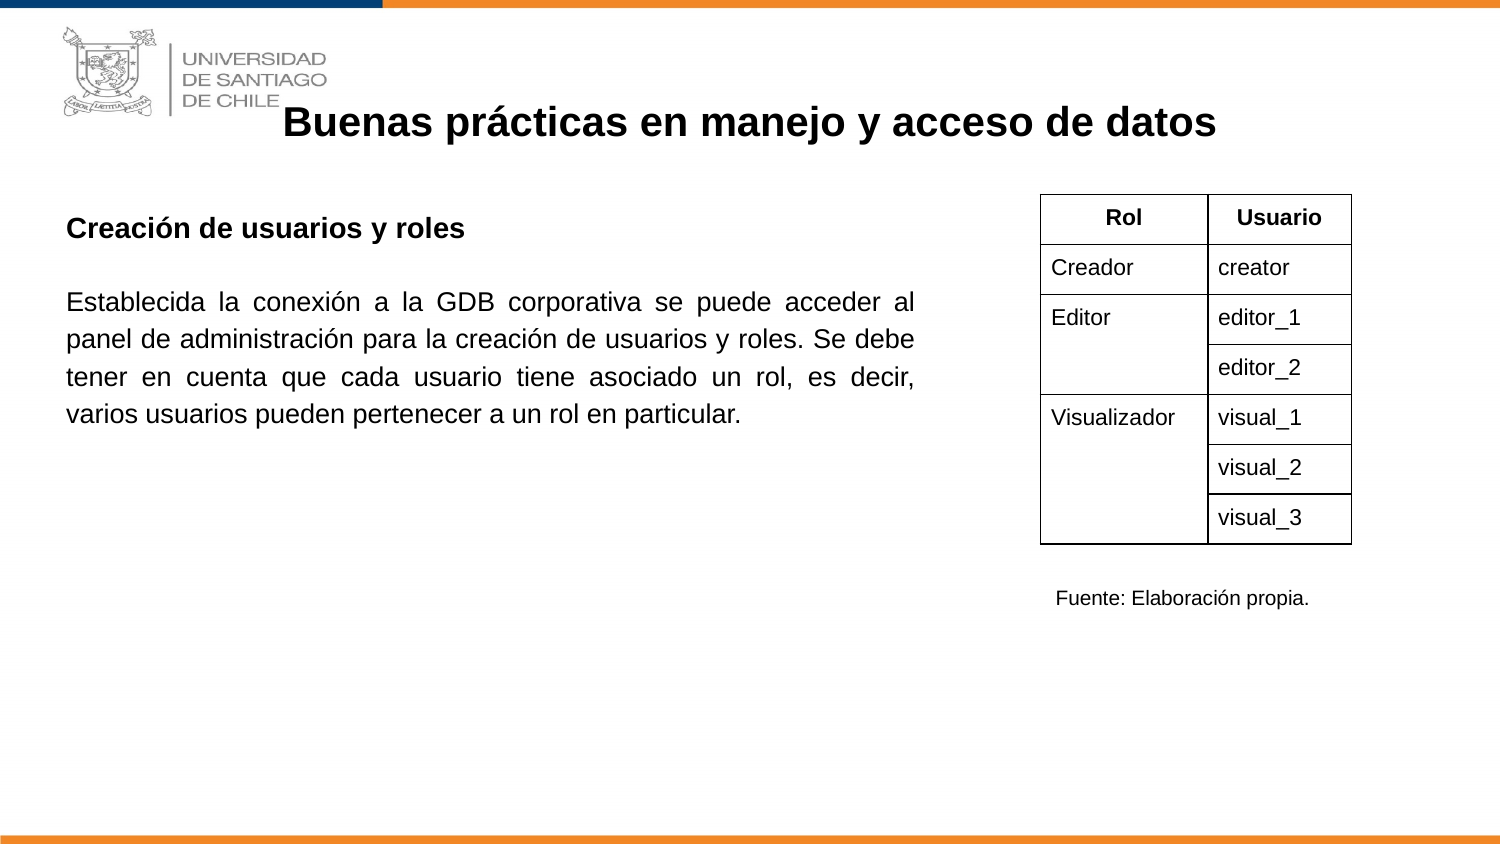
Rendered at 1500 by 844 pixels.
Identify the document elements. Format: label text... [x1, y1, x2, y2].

text_box Creación de usuarios y roles Establecida la conexión a la GDB corporativa se puede acceder al panel de administración para la creación de usuarios y roles. Se debe tener en cuenta que cada usuario tiene asociado un rol, es decir, varios usuarios pueden pertenecer a un rol en particular. [51, 194, 930, 495]
table_cell editor_2 [1209, 345, 1351, 394]
table_cell Visualizador [1041, 395, 1207, 543]
table_header Rol [1041, 195, 1207, 244]
table_cell creator [1209, 245, 1351, 294]
table_header Usuario [1209, 195, 1351, 244]
table_cell visual_3 [1209, 495, 1351, 543]
table_cell editor_1 [1209, 295, 1351, 344]
table_cell Editor [1041, 295, 1207, 394]
picture [0, 0, 1500, 844]
title Buenas prácticas en manejo y acceso de datos [51, 72, 1449, 167]
text_box Fuente: Elaboración propia. [1040, 572, 1500, 623]
table_cell Creador [1041, 245, 1207, 294]
table_cell visual_1 [1209, 395, 1351, 444]
table_cell visual_2 [1209, 445, 1351, 493]
